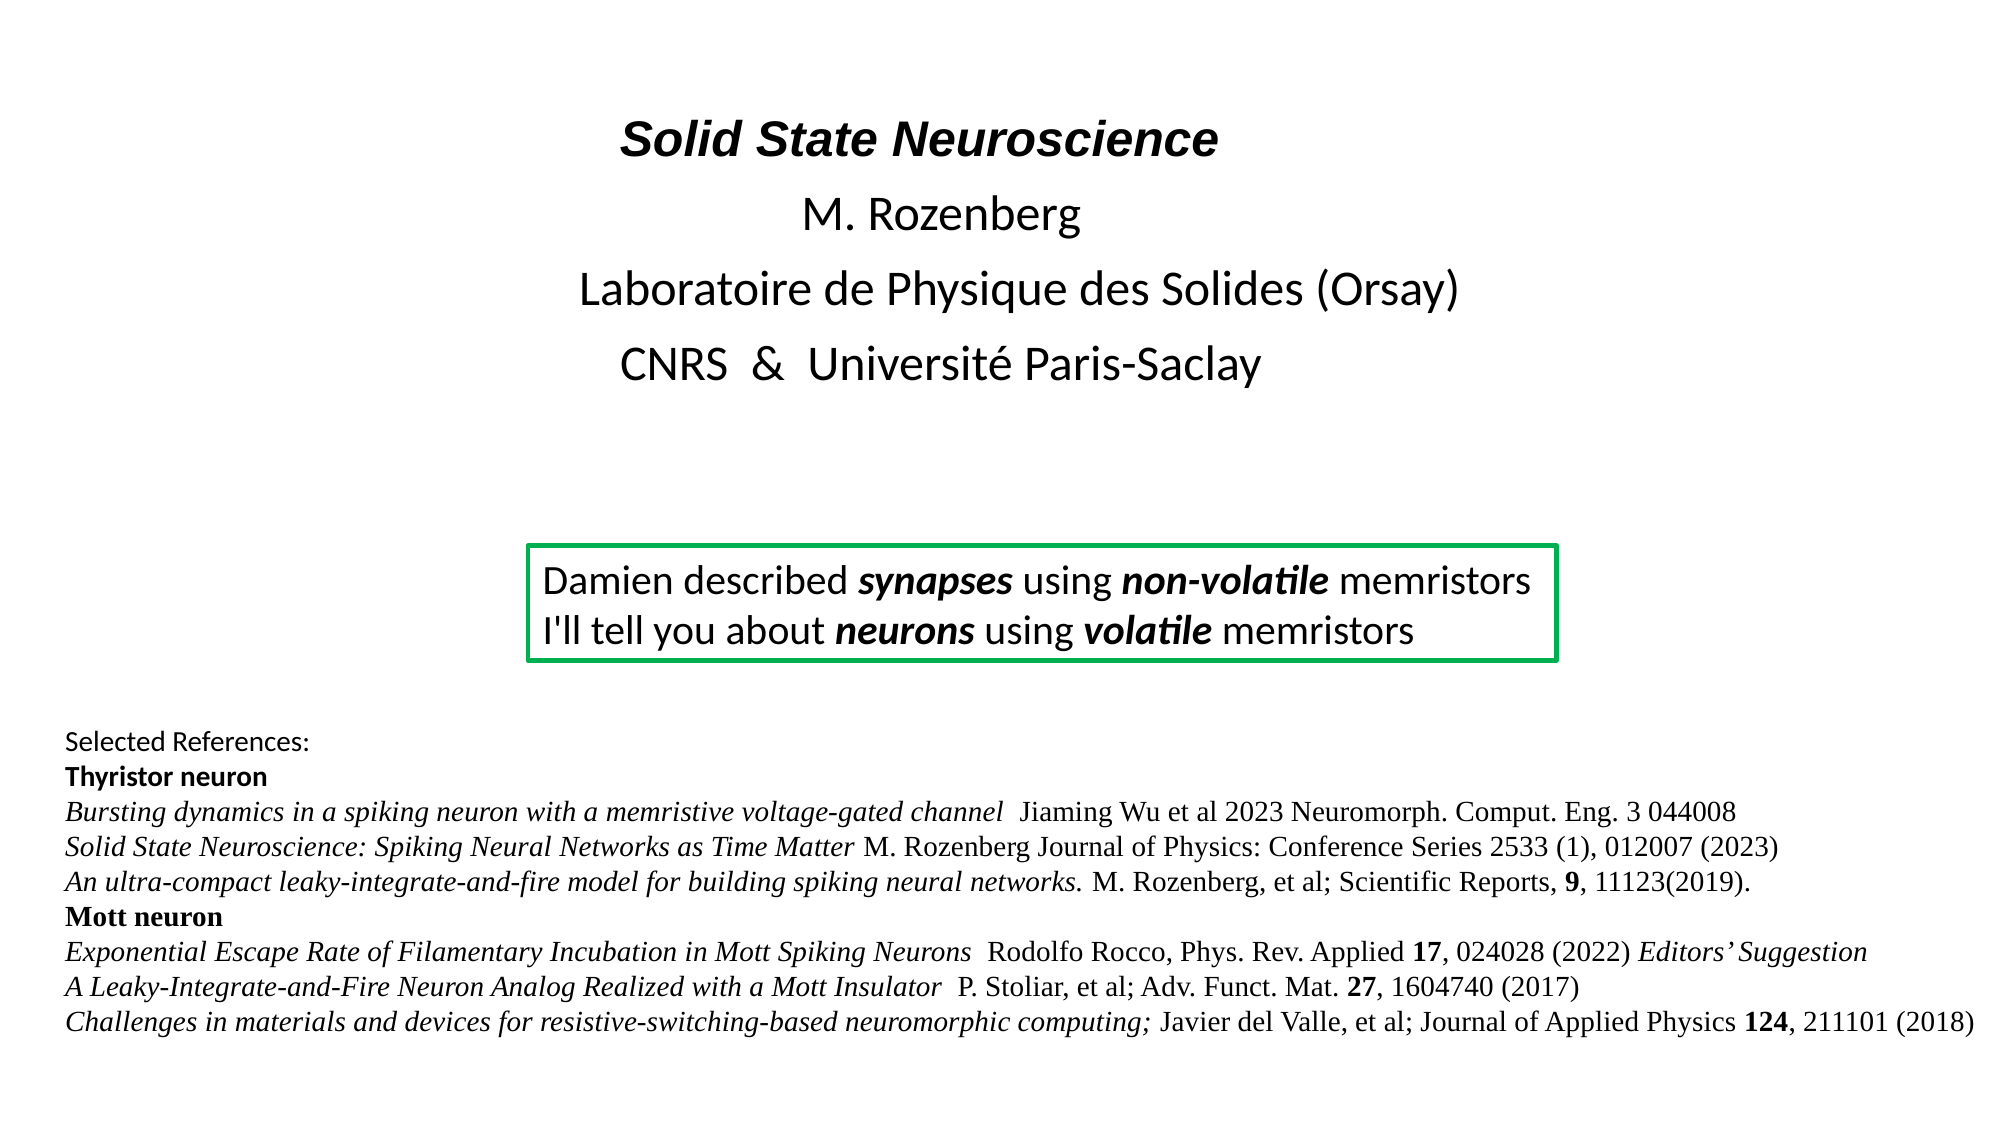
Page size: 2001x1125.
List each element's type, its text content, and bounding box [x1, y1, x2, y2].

text_box Selected References: Thyristor neuron Bursting dynamics in a spiking neuron with a memristive voltage-gated channel Jiaming Wu et al 2023 Neuromorph. Comput. Eng. 3 044008 Solid State Neuroscience: Spiking Neural Networks as Time Matter M. Rozenberg Journal of Physics: Conference Series 2533 (1), 012007 (2023) An ultra-compact leaky-integrate-and-fire model for building spiking neural networks. M. Rozenberg, et al; Scientific Reports, 9, 11123(2019). Mott neuron Exponential Escape Rate of Filamentary Incubation in Mott Spiking Neurons Rodolfo Rocco, Phys. Rev. Applied 17, 024028 (2022) Editors’ Suggestion A Leaky-Integrate-and-Fire Neuron Analog Realized with a Mott Insulator P. Stoliar, et al; Adv. Funct. Mat. 27, 1604740 (2017) Challenges in materials and devices for resistive-switching-based neuromorphic computing; Javier del Valle, et al; Journal of Applied Physics 124, 211101 (2018) [50, 715, 1997, 1045]
text_box Damien described synapses using non-volatile memristors I'll tell you about neurons using volatile memristors [527, 545, 1557, 661]
title Solid State Neuroscience [0, 11, 1892, 175]
subtitle M. Rozenberg Laboratoire de Physique des Solides (Orsay) CNRS & Université Paris-Saclay [132, 179, 1750, 452]
